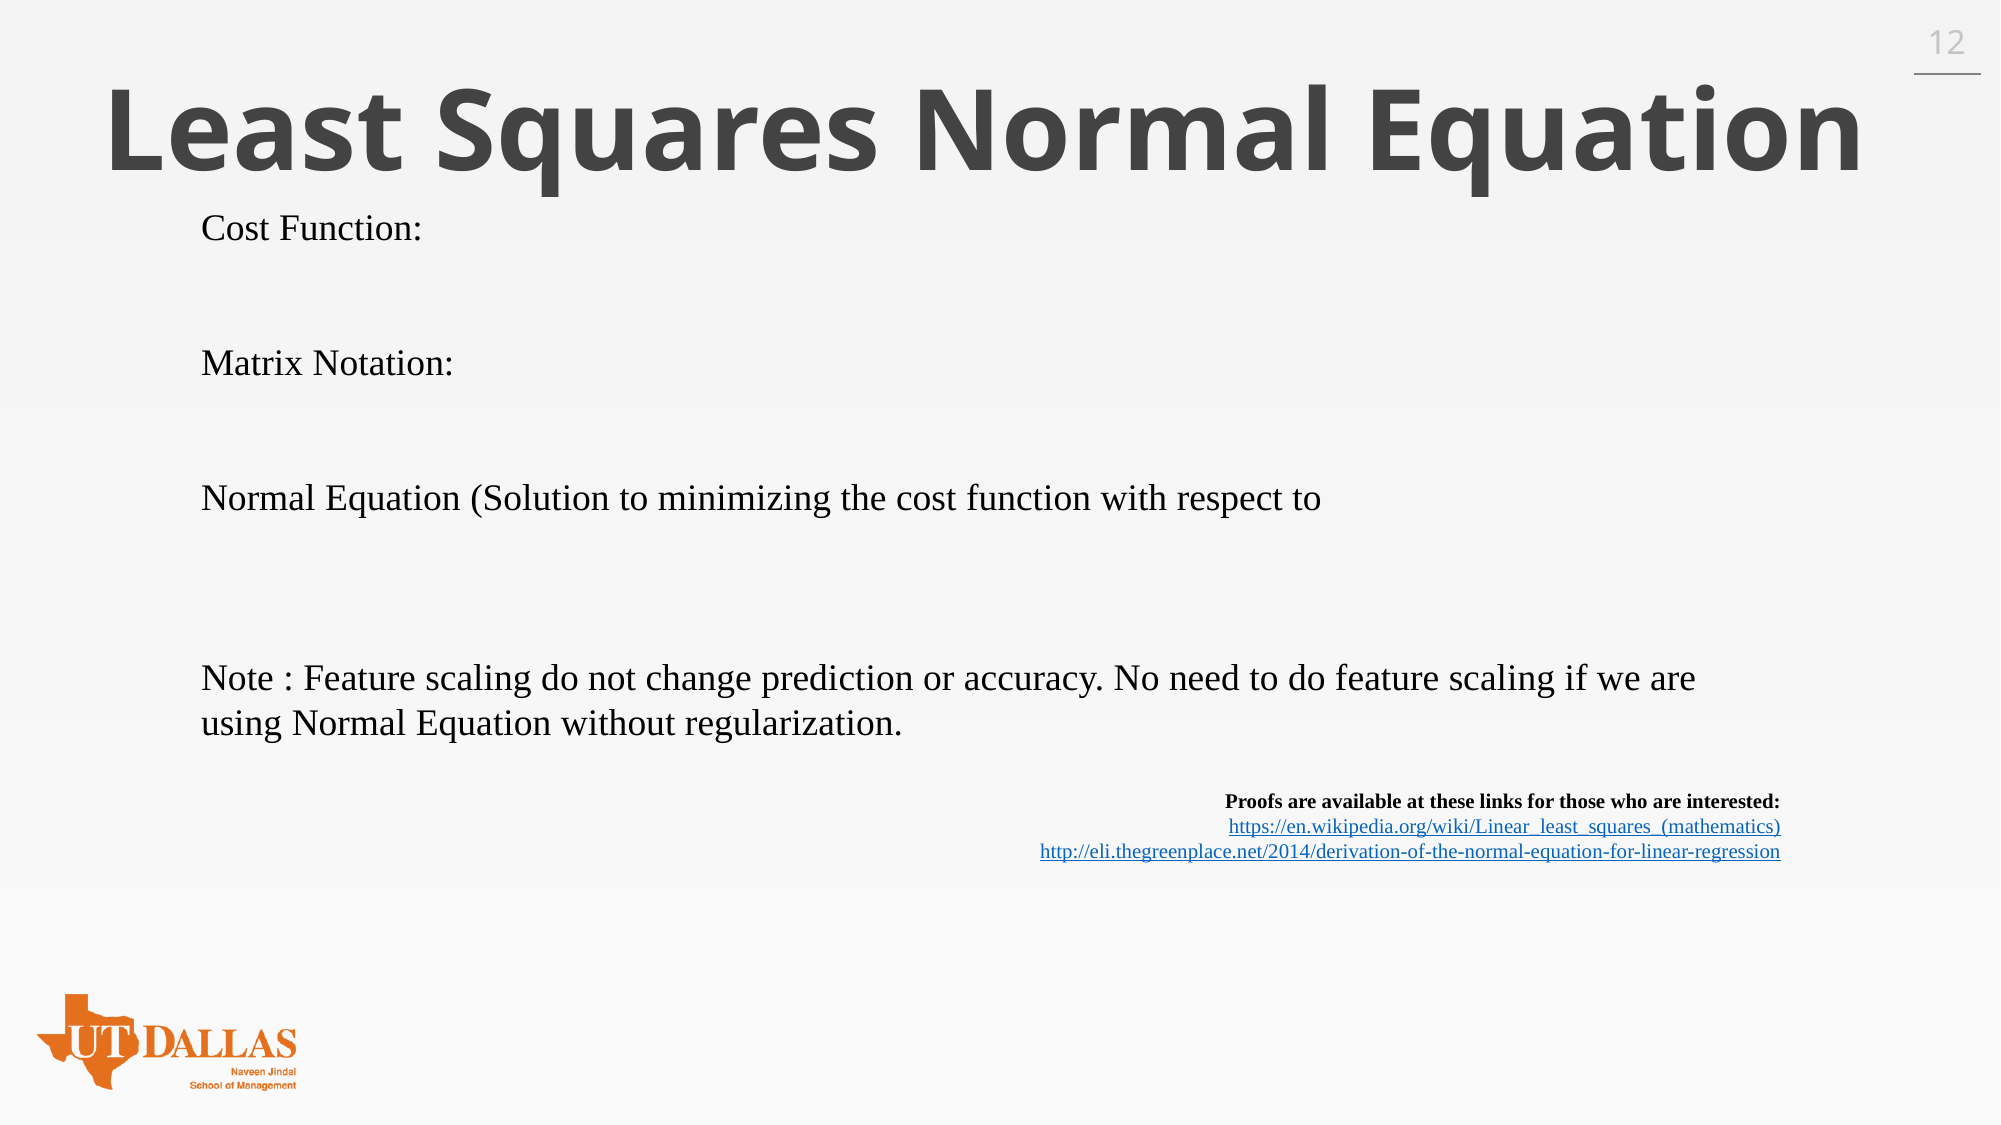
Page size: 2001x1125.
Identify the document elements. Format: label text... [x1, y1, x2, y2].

slide_number 12 [1896, 13, 1981, 74]
text_box [168, 325, 1939, 386]
picture [34, 992, 299, 1103]
title Least Squares Normal Equation [0, 43, 2000, 224]
